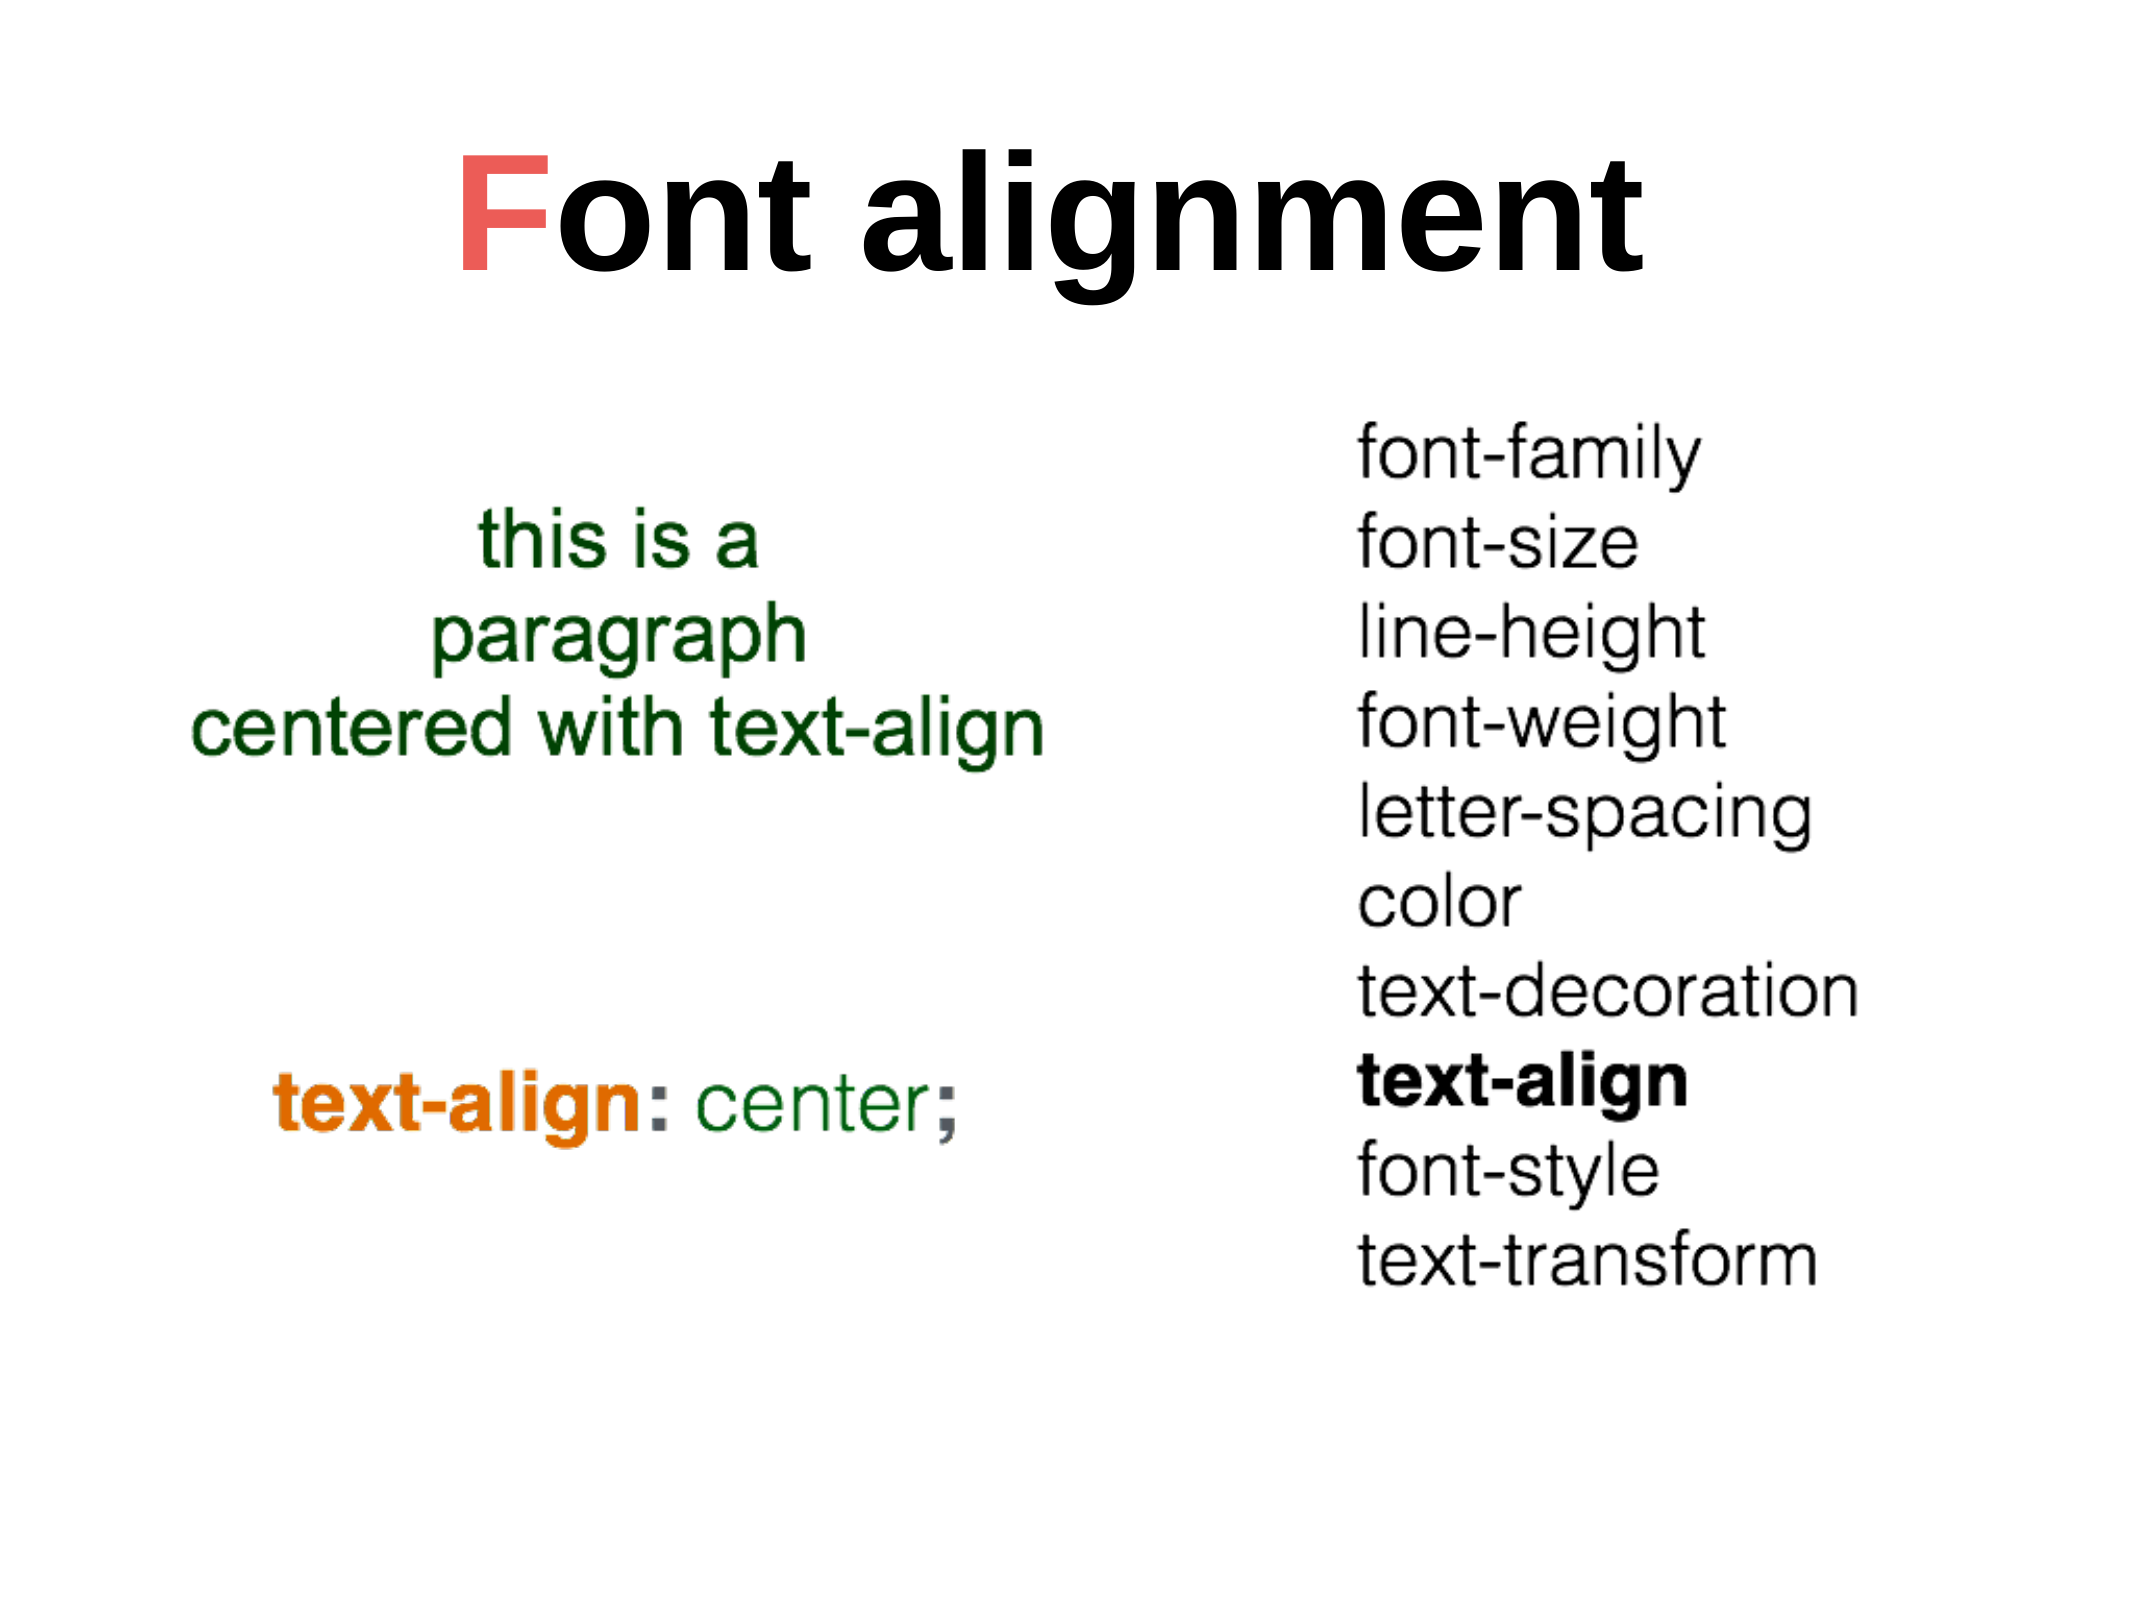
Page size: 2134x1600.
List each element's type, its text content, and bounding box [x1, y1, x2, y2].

picture [138, 372, 1996, 1394]
text_box Font alignment [446, 97, 1653, 311]
